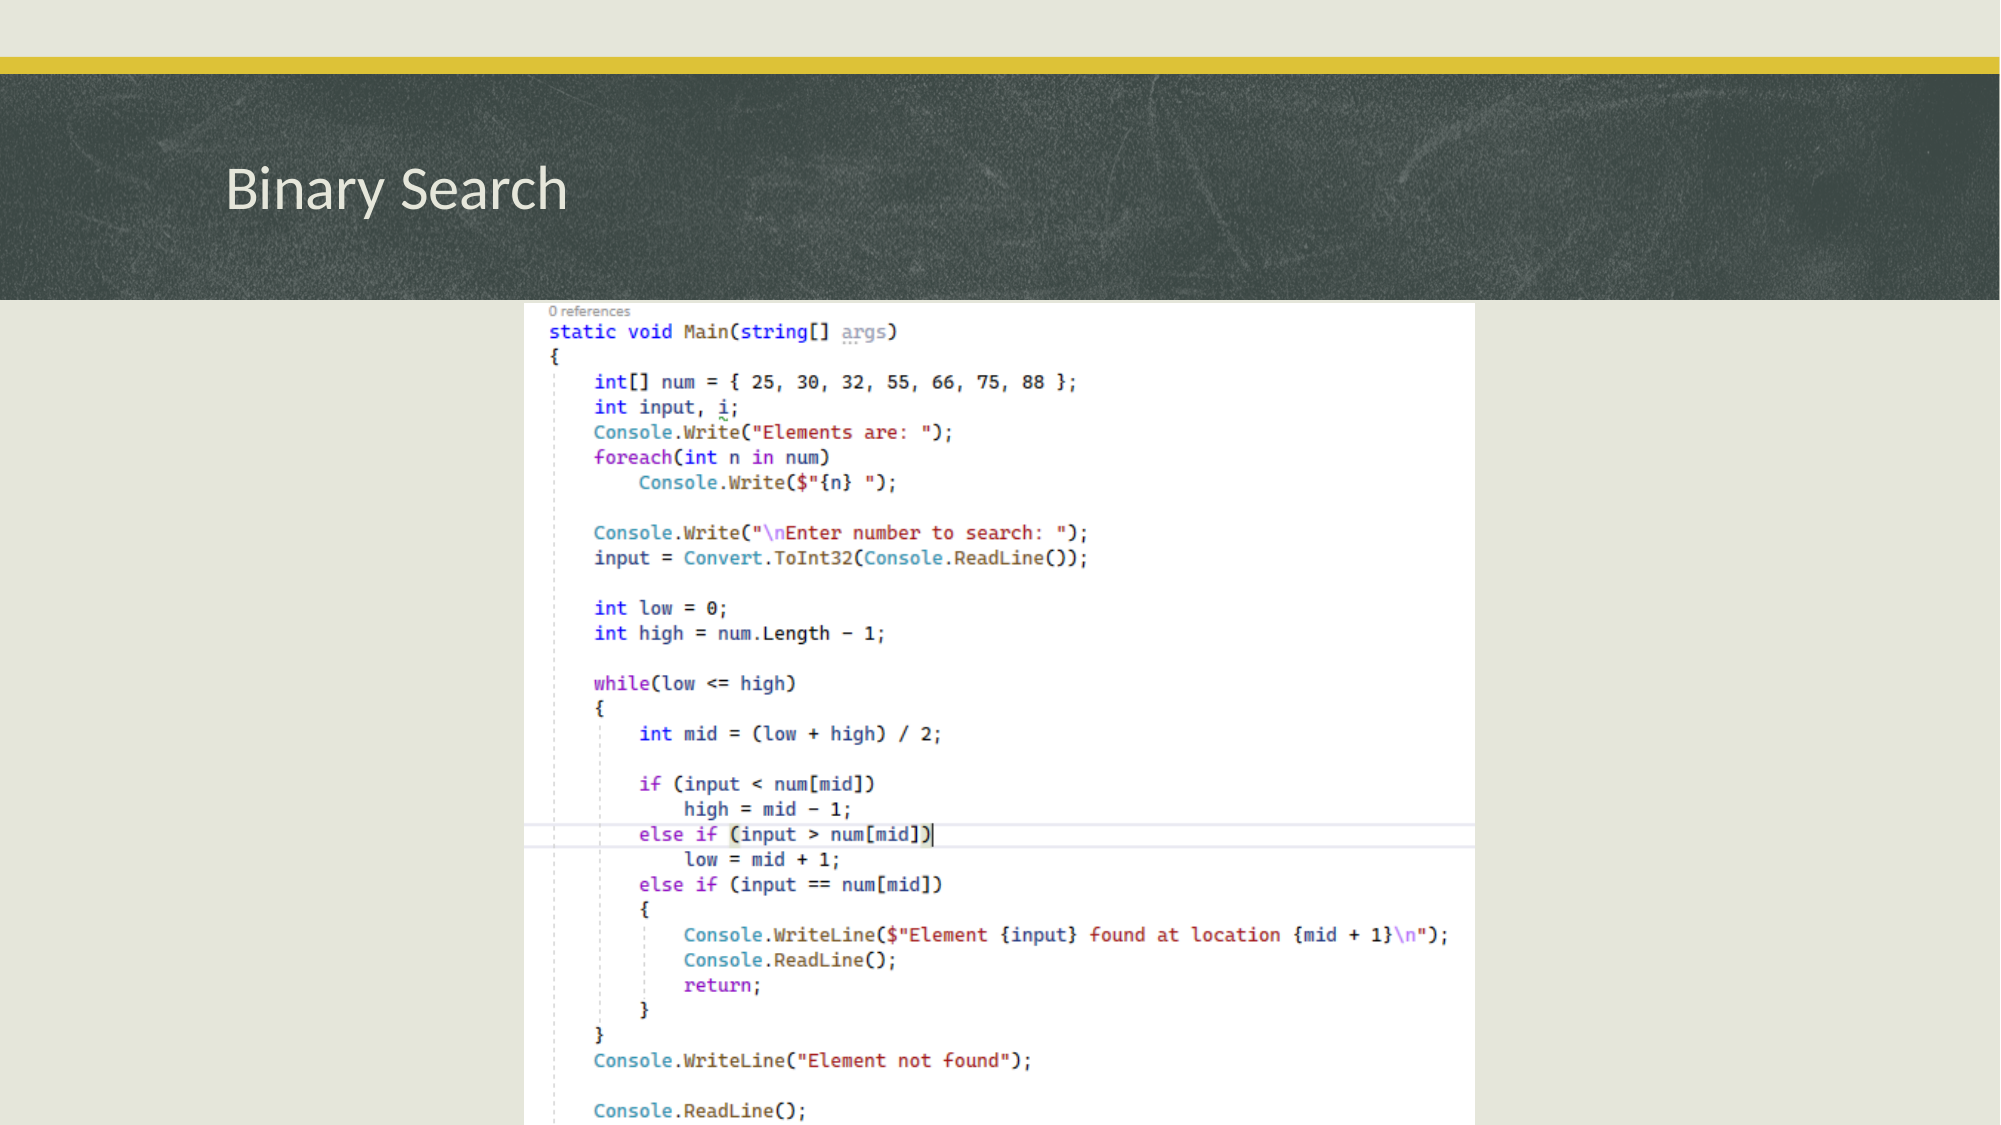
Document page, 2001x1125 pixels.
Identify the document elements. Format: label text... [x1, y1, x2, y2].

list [524, 303, 1475, 1125]
picture [0, 74, 2000, 300]
title Binary Search [210, 76, 1790, 300]
